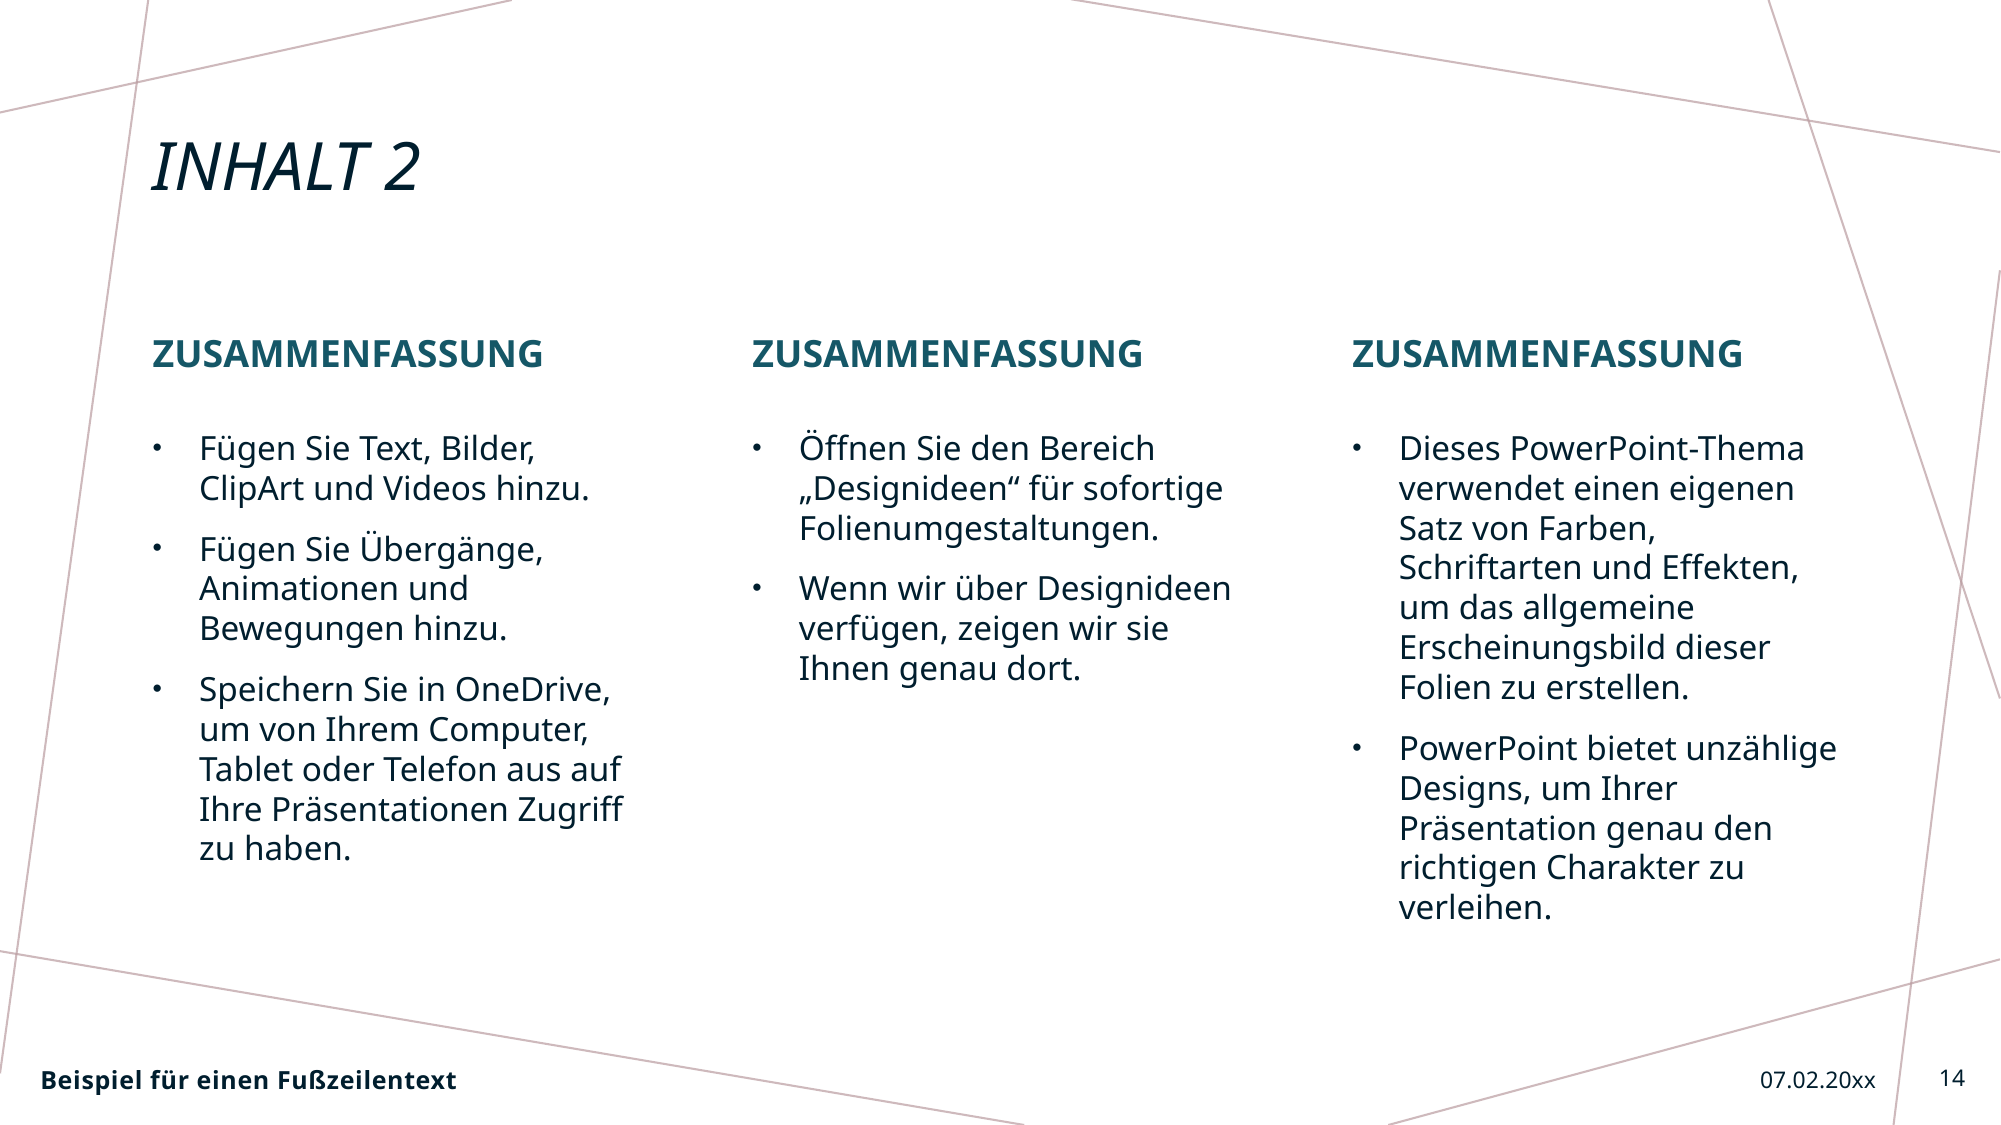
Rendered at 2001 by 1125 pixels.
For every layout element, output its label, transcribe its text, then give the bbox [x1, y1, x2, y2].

list Zusammenfassung [737, 284, 1263, 419]
list Dieses PowerPoint-Thema verwendet einen eigenen Satz von Farben, Schriftarten und Effekten, um das allgemeine Erscheinungsbild dieser Folien zu erstellen. PowerPoint bietet unzählige Designs, um Ihrer Präsentation genau den richtigen Charakter zu verleihen. [1337, 419, 1863, 1025]
slide_number 14 [1903, 1049, 1981, 1110]
footer Beispiel für einen Fußzeilentext [25, 1049, 764, 1110]
list Zusammenfassung [1337, 284, 1863, 419]
list Fügen Sie Text, Bilder, ClipArt und Videos hinzu. Fügen Sie Übergänge, Animationen und Bewegungen hinzu. Speichern Sie in OneDrive, um von Ihrem Computer, Tablet oder Telefon aus auf Ihre Präsentationen Zugriff zu haben. [137, 419, 663, 1025]
list Zusammenfassung [137, 284, 663, 419]
list Öffnen Sie den Bereich „Designideen“ für sofortige Folienumgestaltungen. Wenn wir über Designideen verfügen, zeigen wir sie Ihnen genau dort. [737, 419, 1263, 1025]
title Inhalt 2 [137, 59, 1863, 278]
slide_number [1203, 1049, 1892, 1110]
